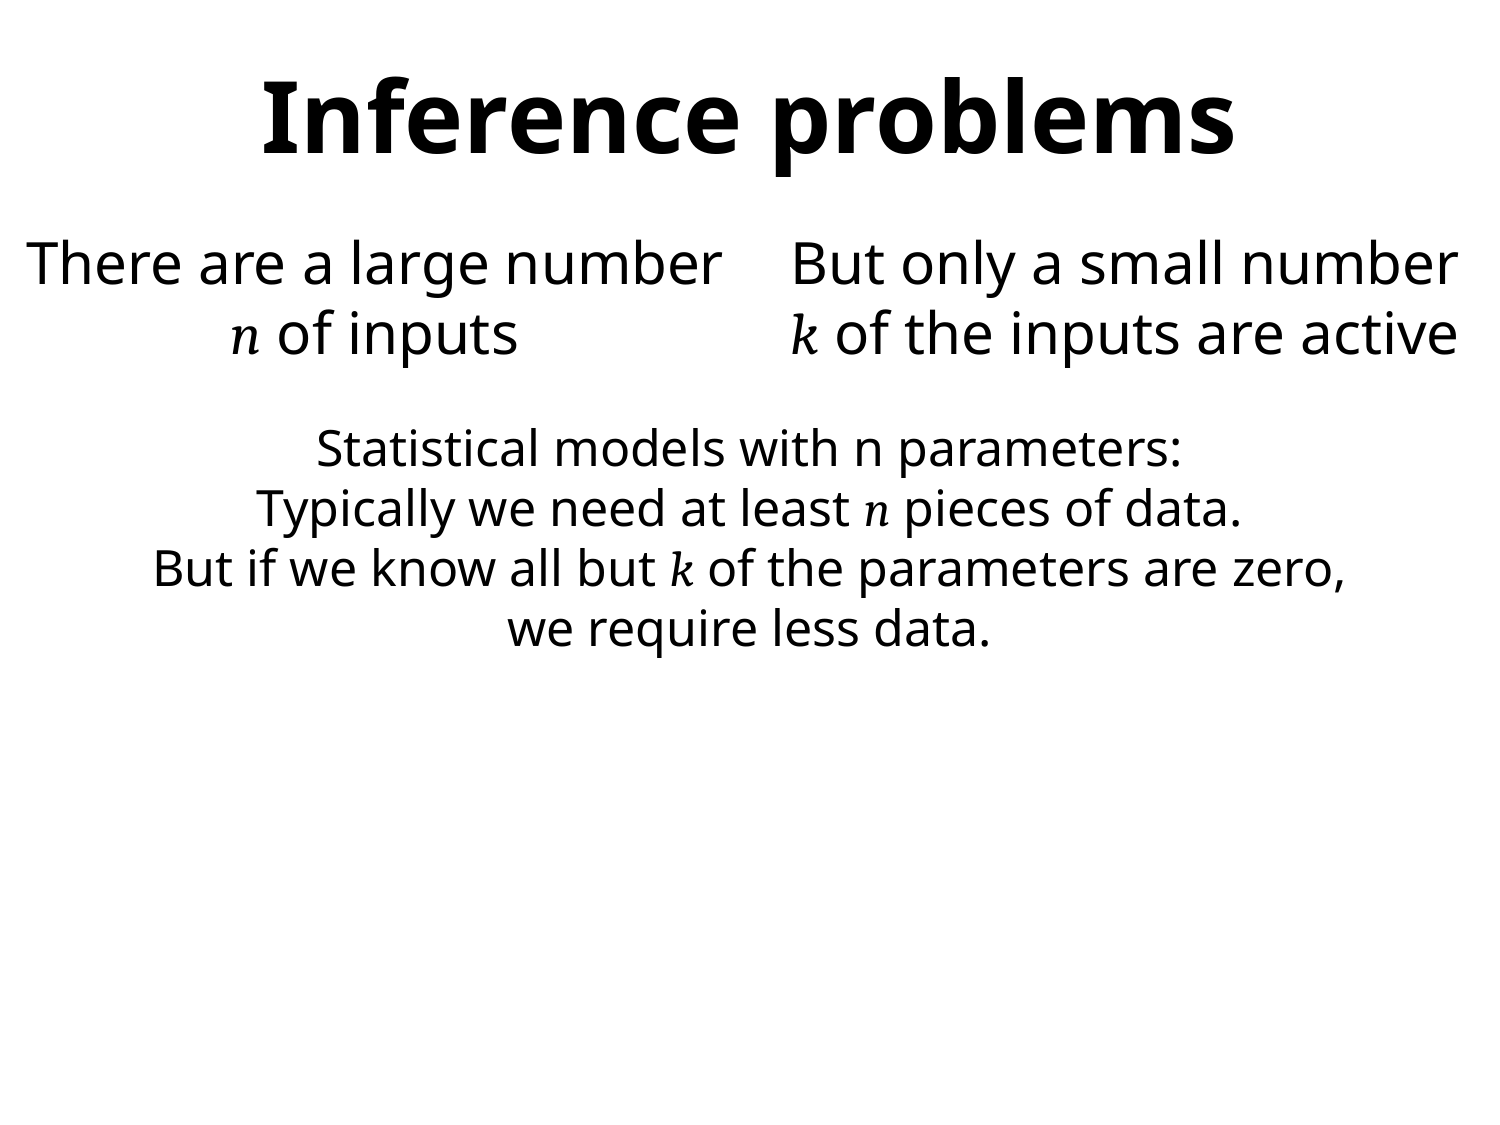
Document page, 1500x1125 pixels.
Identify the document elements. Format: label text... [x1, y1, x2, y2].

text_box But only a small number k of the inputs are active [749, 218, 1500, 374]
title Inference problems [0, 59, 1500, 190]
text_box There are a large number n of inputs [0, 218, 749, 374]
text_box Statistical models with n parameters: Typically we need at least n pieces of data. But if we know all but k of the parameters are zero, we require less data. [0, 408, 1500, 724]
